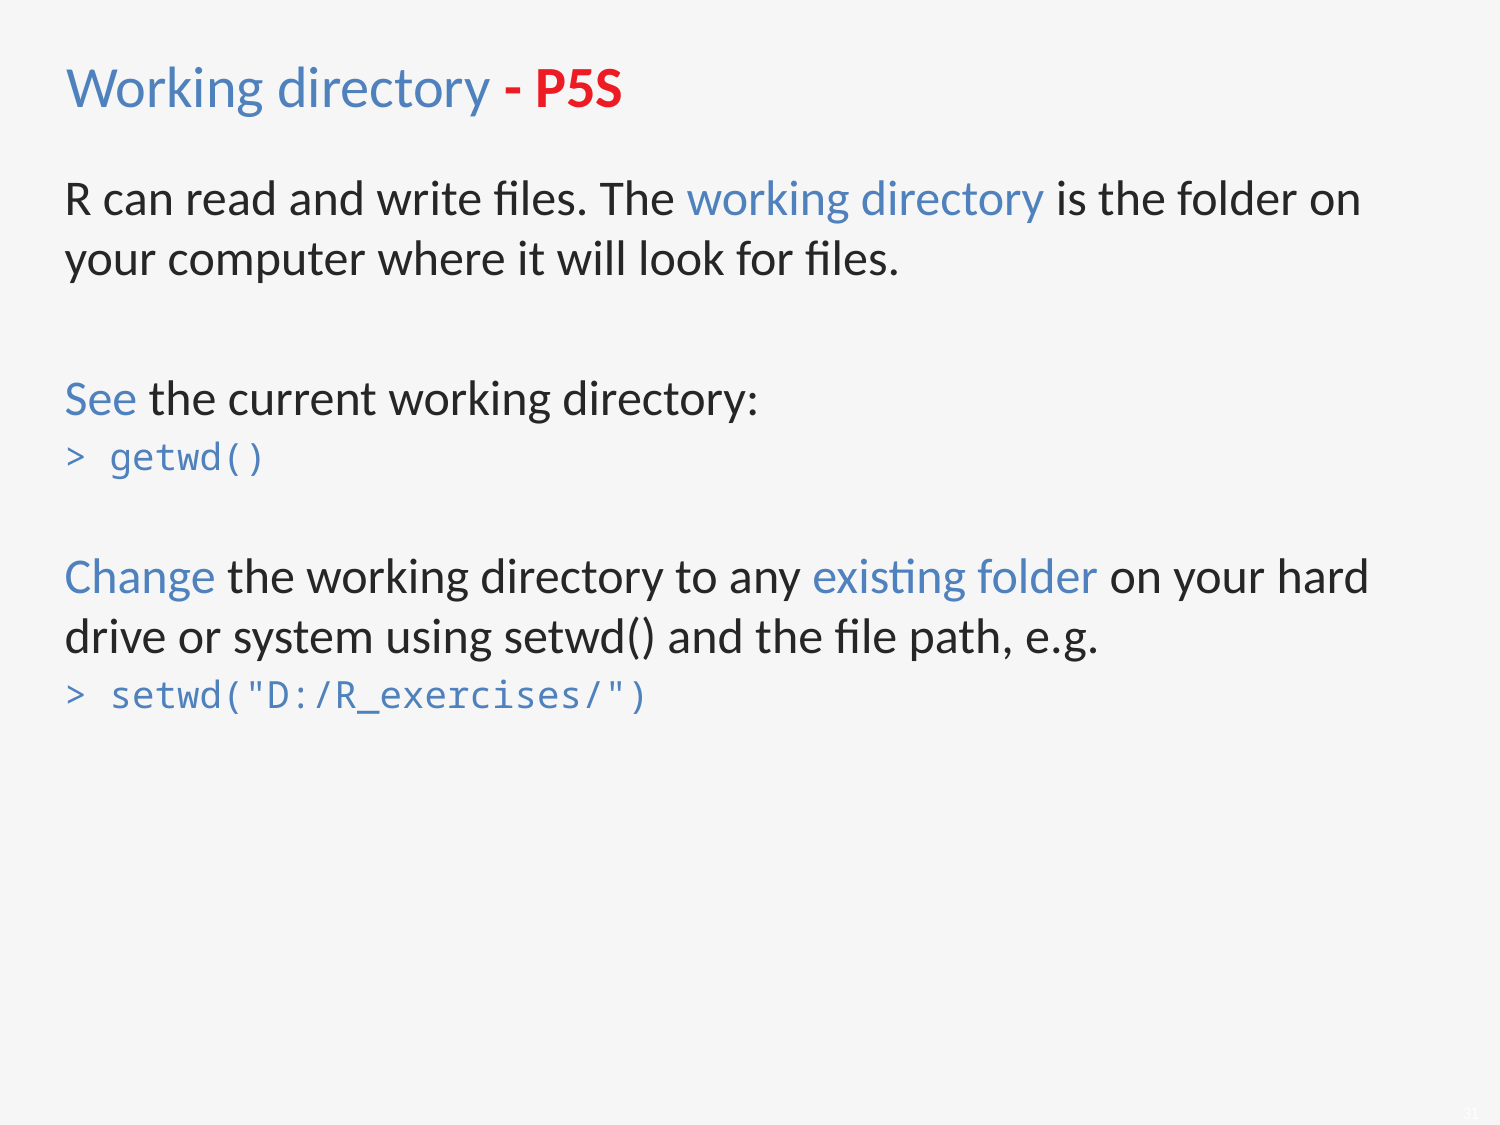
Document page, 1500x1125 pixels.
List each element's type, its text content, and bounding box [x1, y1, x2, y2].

text_box Working directory - P5S [42, 56, 1343, 120]
text_box R can read and write files. The working directory is the folder on your computer where it will look for files. See the current working directory: > getwd() Change the working directory to any existing folder on your hard drive or system using setwd() and the file path, e.g. > setwd("D:/R_exercises/") [64, 165, 1452, 1038]
